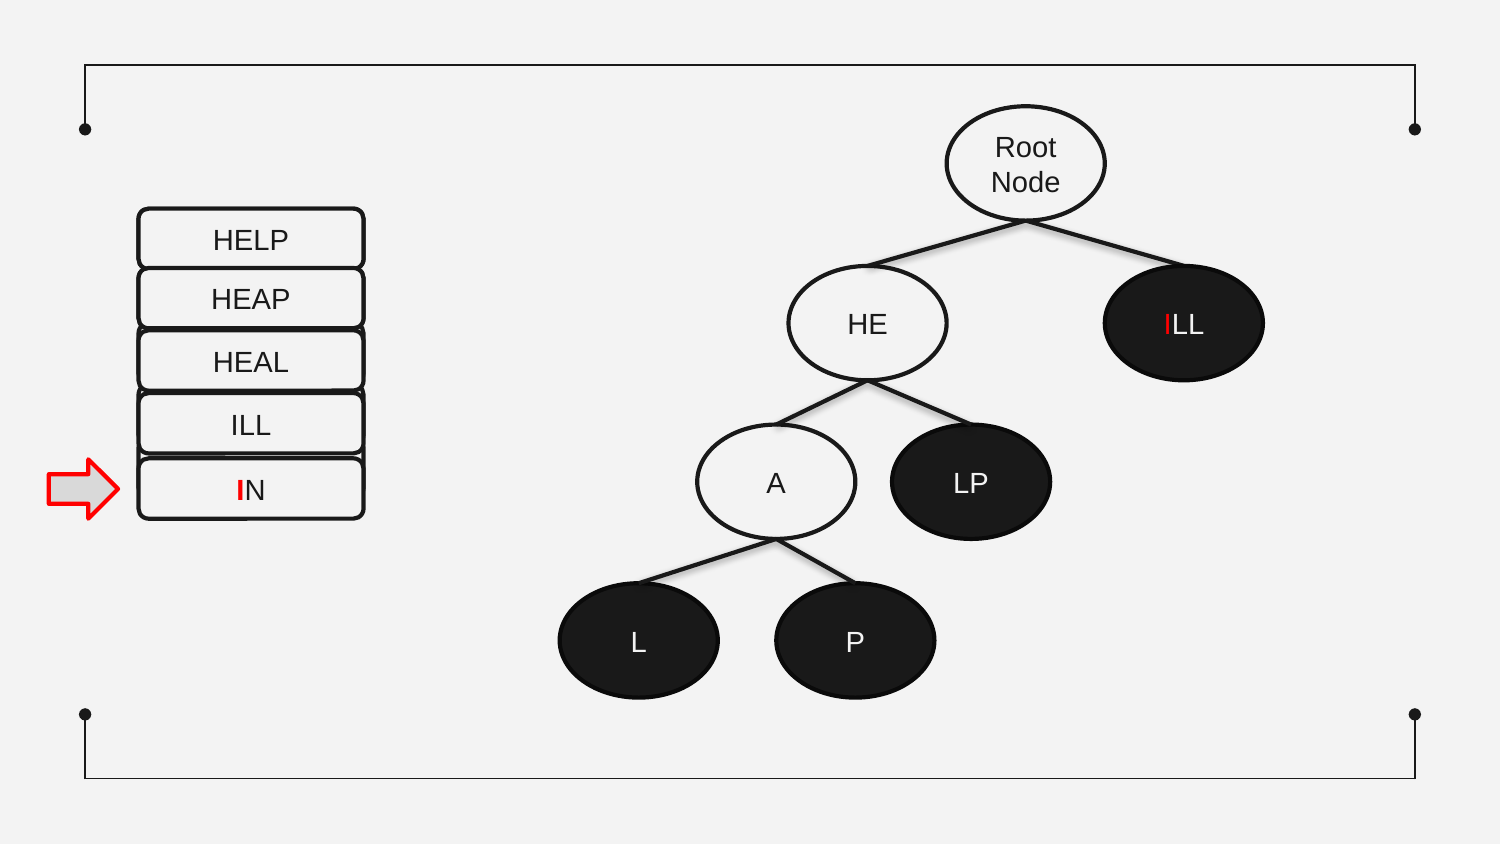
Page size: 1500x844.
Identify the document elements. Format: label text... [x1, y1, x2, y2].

text_box ILL [136, 390, 366, 456]
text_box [776, 380, 868, 425]
text_box Root Node [944, 104, 1107, 219]
text_box IN [136, 456, 366, 521]
text_box Bed [360, 326, 366, 337]
text_box ILL [1102, 264, 1266, 383]
text_box HELP [136, 206, 366, 268]
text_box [638, 538, 777, 584]
text_box [46, 457, 121, 521]
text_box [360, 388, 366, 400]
text_box L [557, 581, 720, 700]
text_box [867, 220, 1024, 267]
text_box HEAL [136, 328, 366, 392]
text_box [777, 538, 856, 584]
text_box P [774, 581, 937, 700]
text_box A [695, 422, 858, 537]
text_box HEAP [136, 265, 366, 329]
text_box Bat [136, 446, 145, 464]
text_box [869, 380, 972, 425]
text_box HE [786, 263, 949, 378]
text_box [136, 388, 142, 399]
text_box LP [889, 422, 1053, 542]
text_box Bat [356, 448, 366, 465]
text_box Bed [136, 326, 142, 336]
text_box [1025, 220, 1185, 267]
